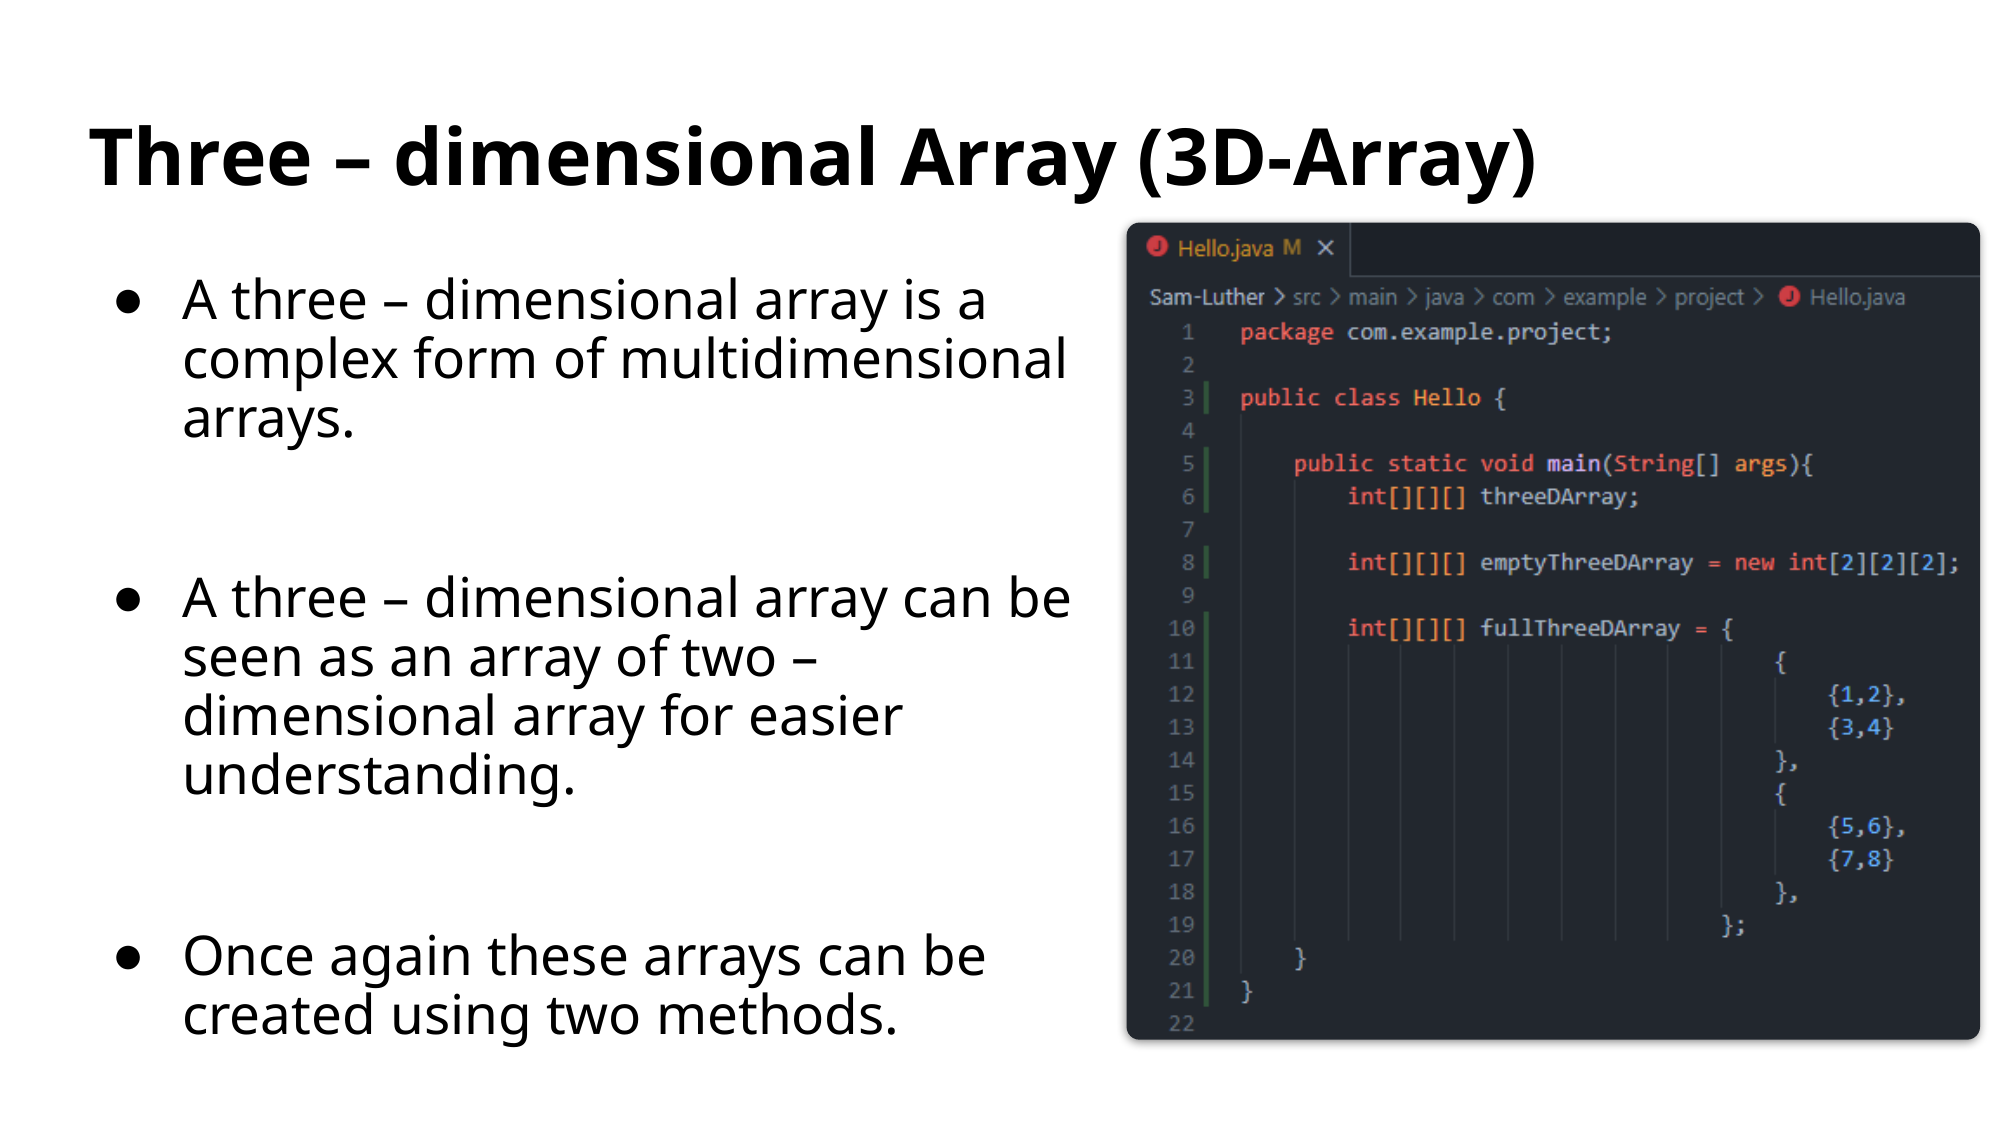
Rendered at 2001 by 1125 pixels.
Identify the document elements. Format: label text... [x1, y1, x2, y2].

title Three – dimensional Array (3D-Array) [68, 97, 1932, 223]
picture [1126, 222, 1981, 1041]
list A three – dimensional array is a complex form of multidimensional arrays. A three – dimensional array can be seen as an array of two – dimensional array for easier understanding. Once again these arrays can be created using two methods. [68, 252, 1168, 1070]
